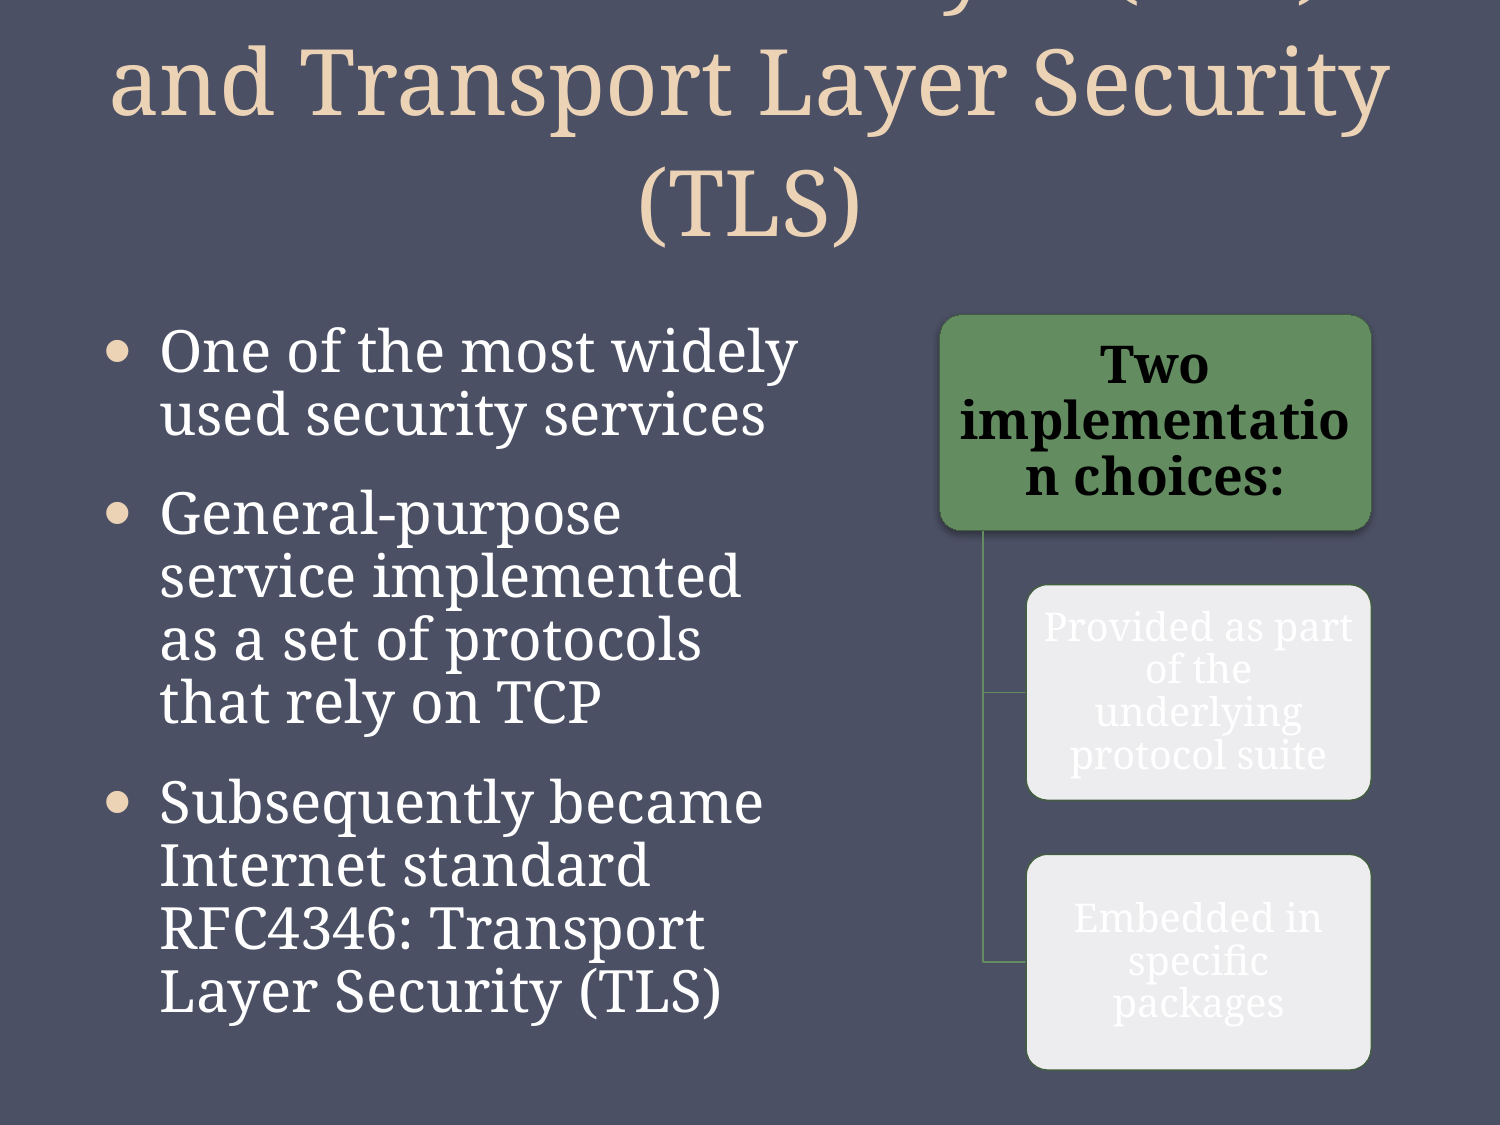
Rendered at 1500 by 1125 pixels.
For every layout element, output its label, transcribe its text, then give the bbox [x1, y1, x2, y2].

list One of the most widely used security services General-purpose service implemented as a set of protocols that rely on TCP Subsequently became Internet standard RFC4346: Transport Layer Security (TLS) [88, 314, 653, 1076]
title Secure Sockets Layer (SSL) and Transport Layer Security (TLS) [75, 0, 1425, 263]
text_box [655, 314, 1500, 1071]
